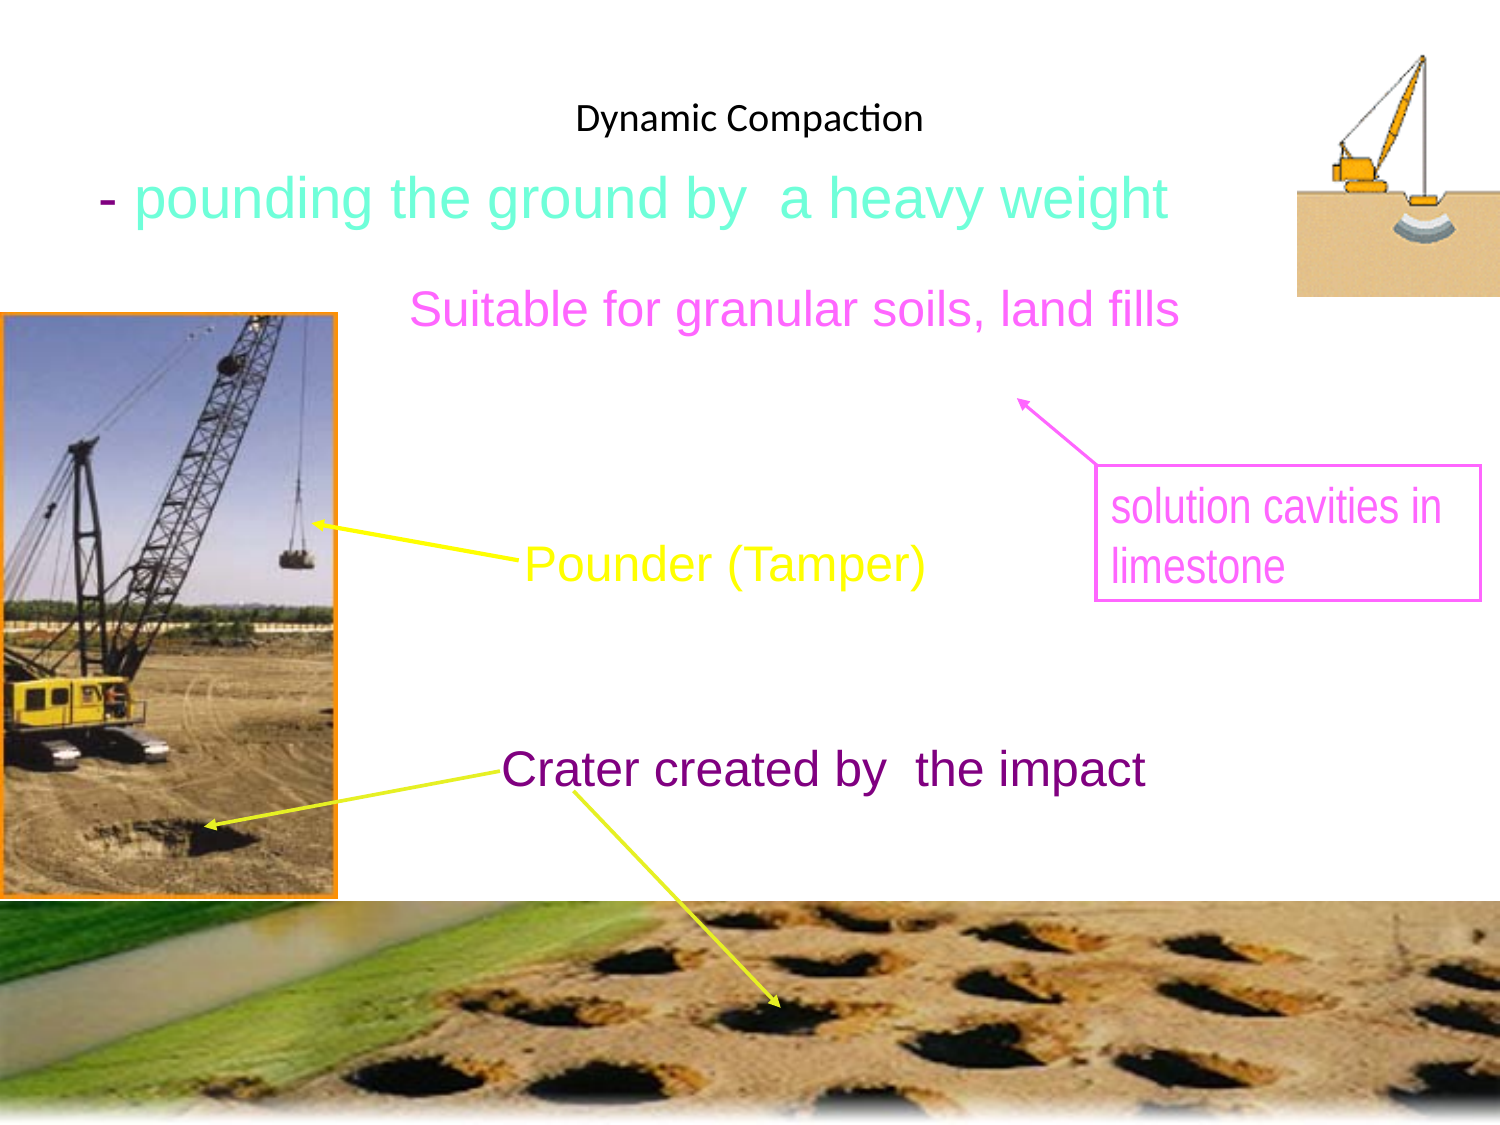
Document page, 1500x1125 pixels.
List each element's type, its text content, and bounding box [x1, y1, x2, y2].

picture [1297, 50, 1500, 297]
text_box Suitable for granular soils, land fills [393, 269, 1294, 345]
picture [0, 901, 1500, 1125]
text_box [1016, 397, 1482, 605]
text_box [203, 728, 1175, 1009]
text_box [311, 522, 989, 600]
picture [0, 312, 338, 899]
title Dynamic Compaction [75, 82, 1292, 196]
text_box - pounding the ground by a heavy weight [83, 152, 1209, 238]
